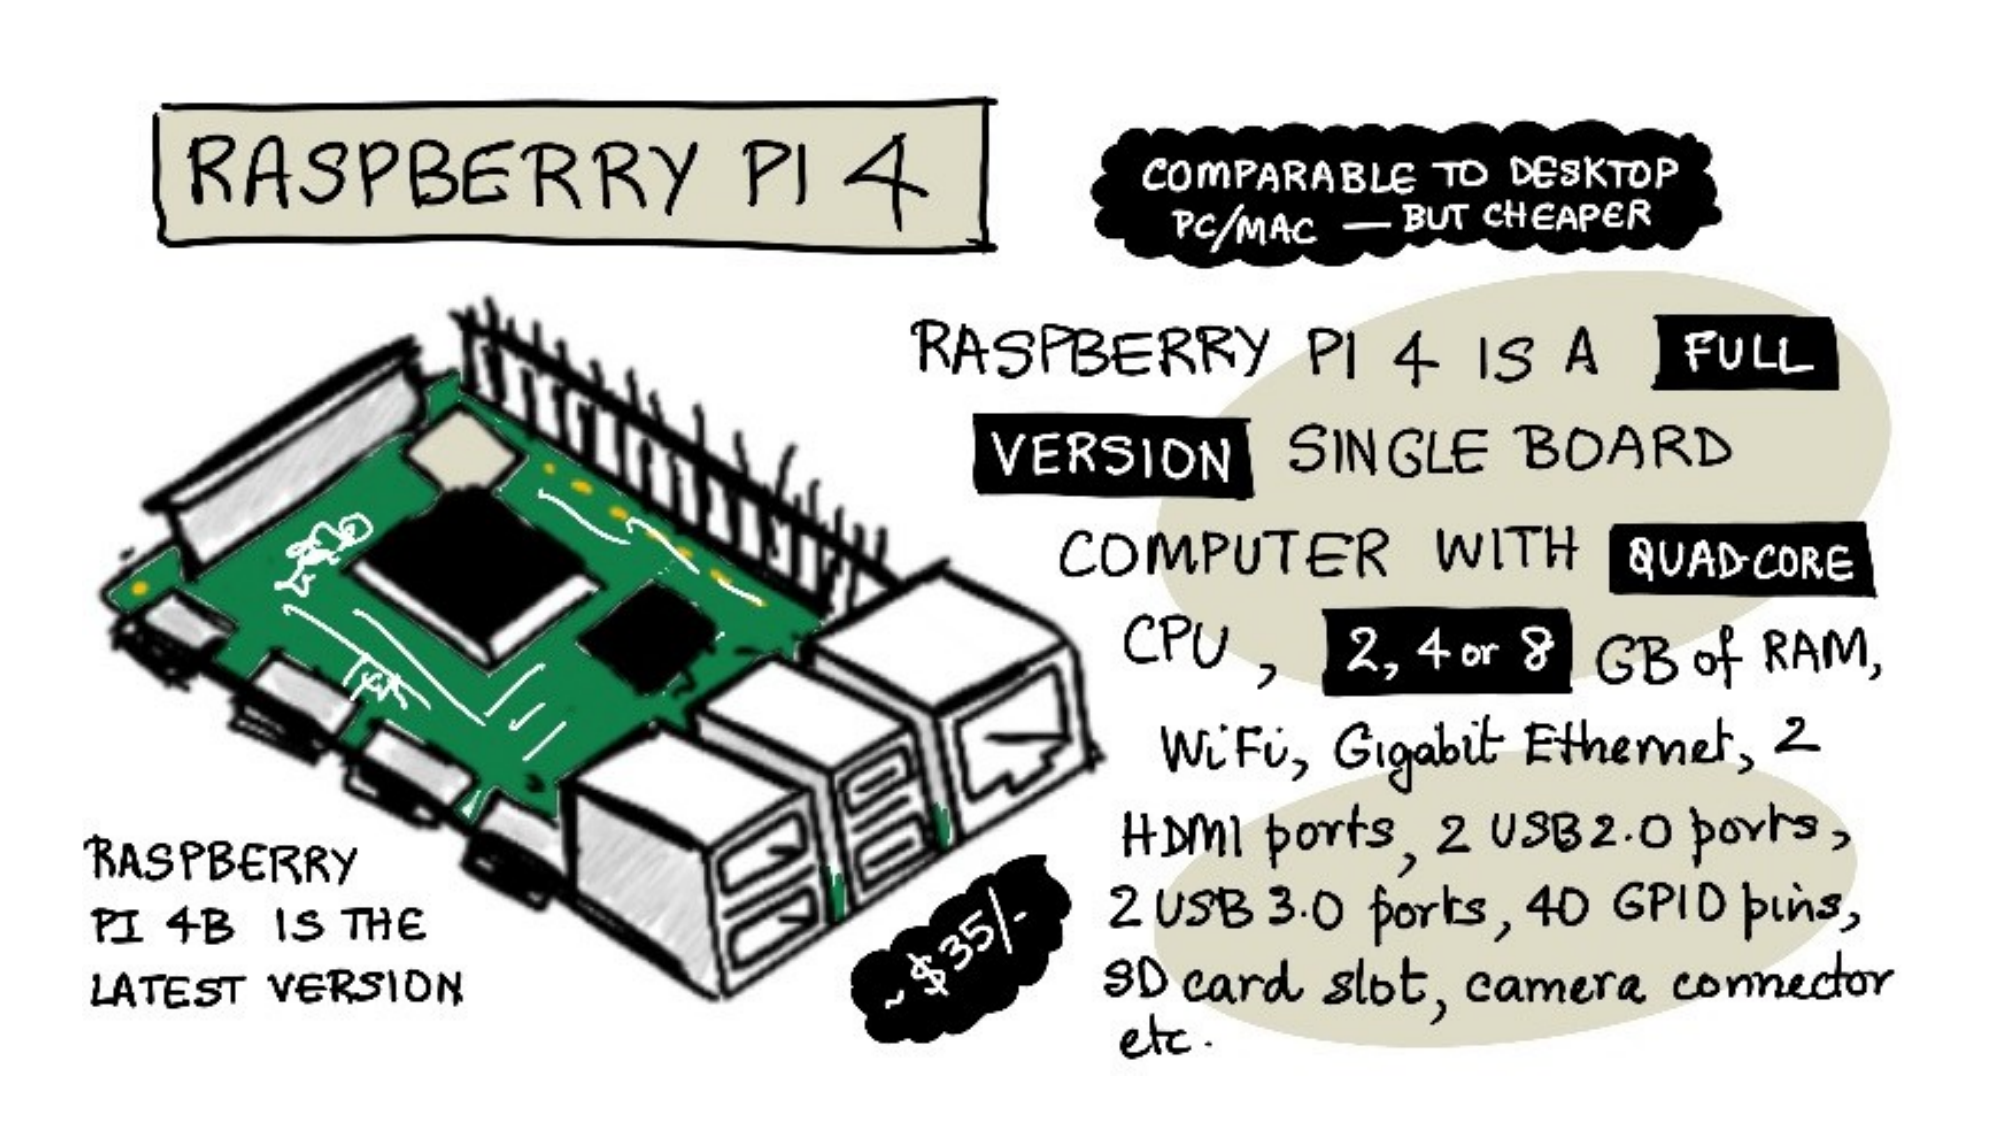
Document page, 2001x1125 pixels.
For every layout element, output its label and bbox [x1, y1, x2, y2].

picture [82, 83, 1905, 1077]
